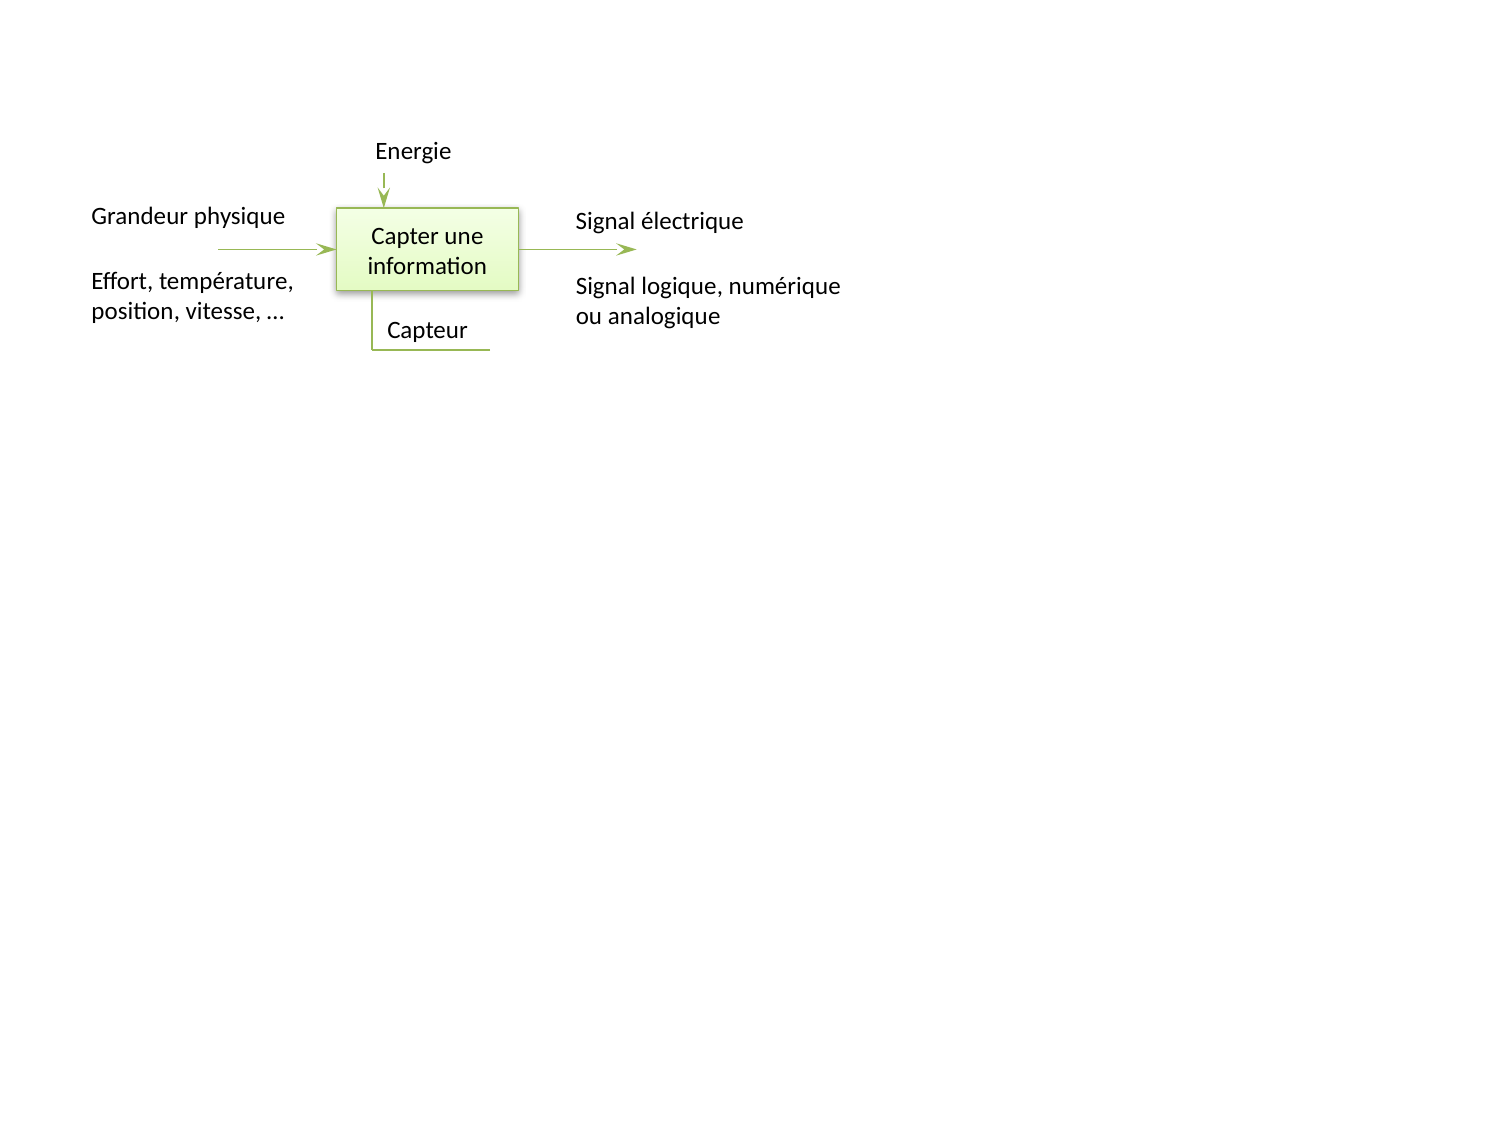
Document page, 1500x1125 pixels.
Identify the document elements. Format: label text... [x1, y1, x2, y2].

text_box Energie [360, 127, 467, 172]
text_box Signal électrique [560, 197, 795, 242]
text_box Capter une information [336, 207, 519, 291]
text_box Capteur [376, 306, 483, 349]
text_box Effort, température, position, vitesse, … [76, 257, 311, 332]
text_box Grandeur physique [76, 191, 311, 237]
text_box Signal logique, numérique ou analogique [561, 262, 857, 337]
